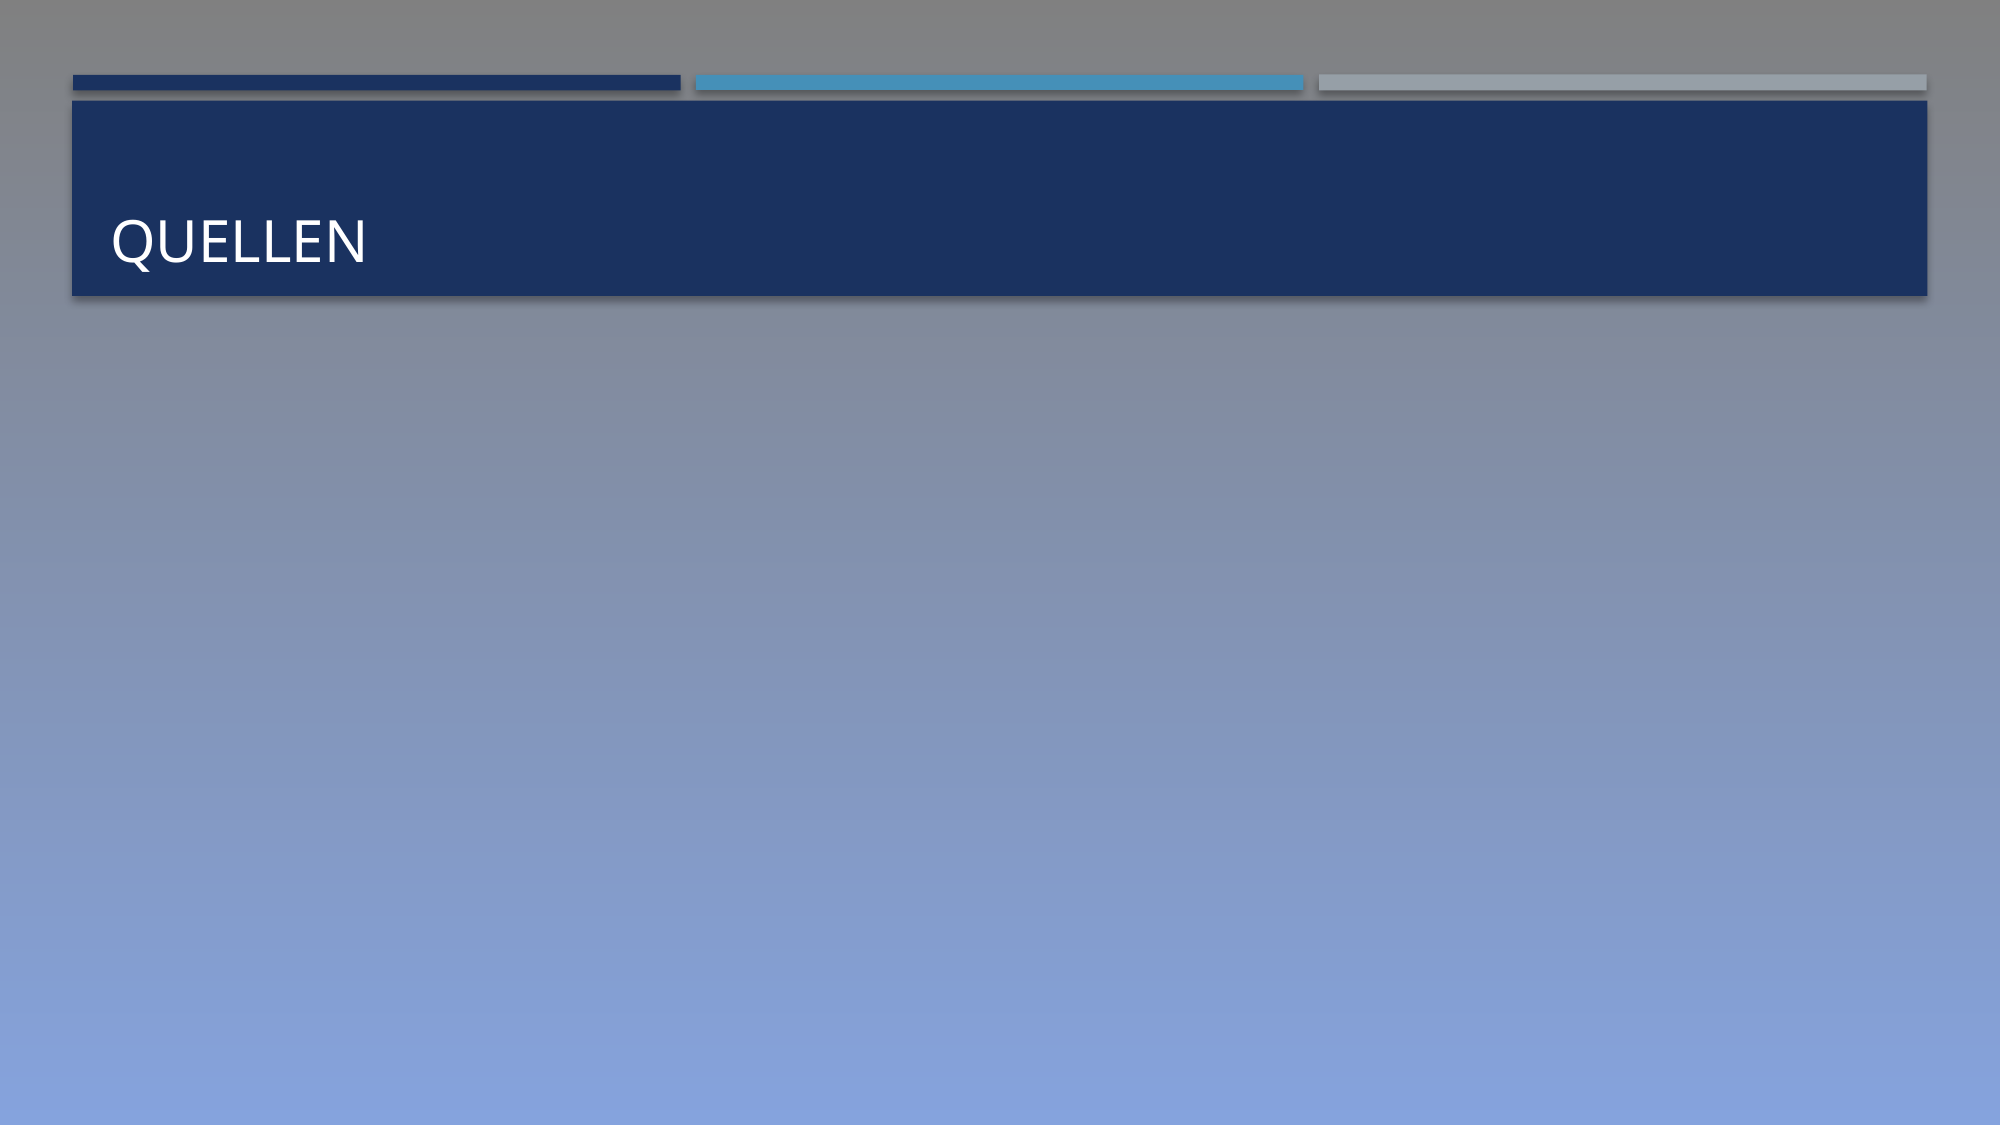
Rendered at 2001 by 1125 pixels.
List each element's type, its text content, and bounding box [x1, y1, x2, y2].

title Quellen [95, 115, 1905, 282]
